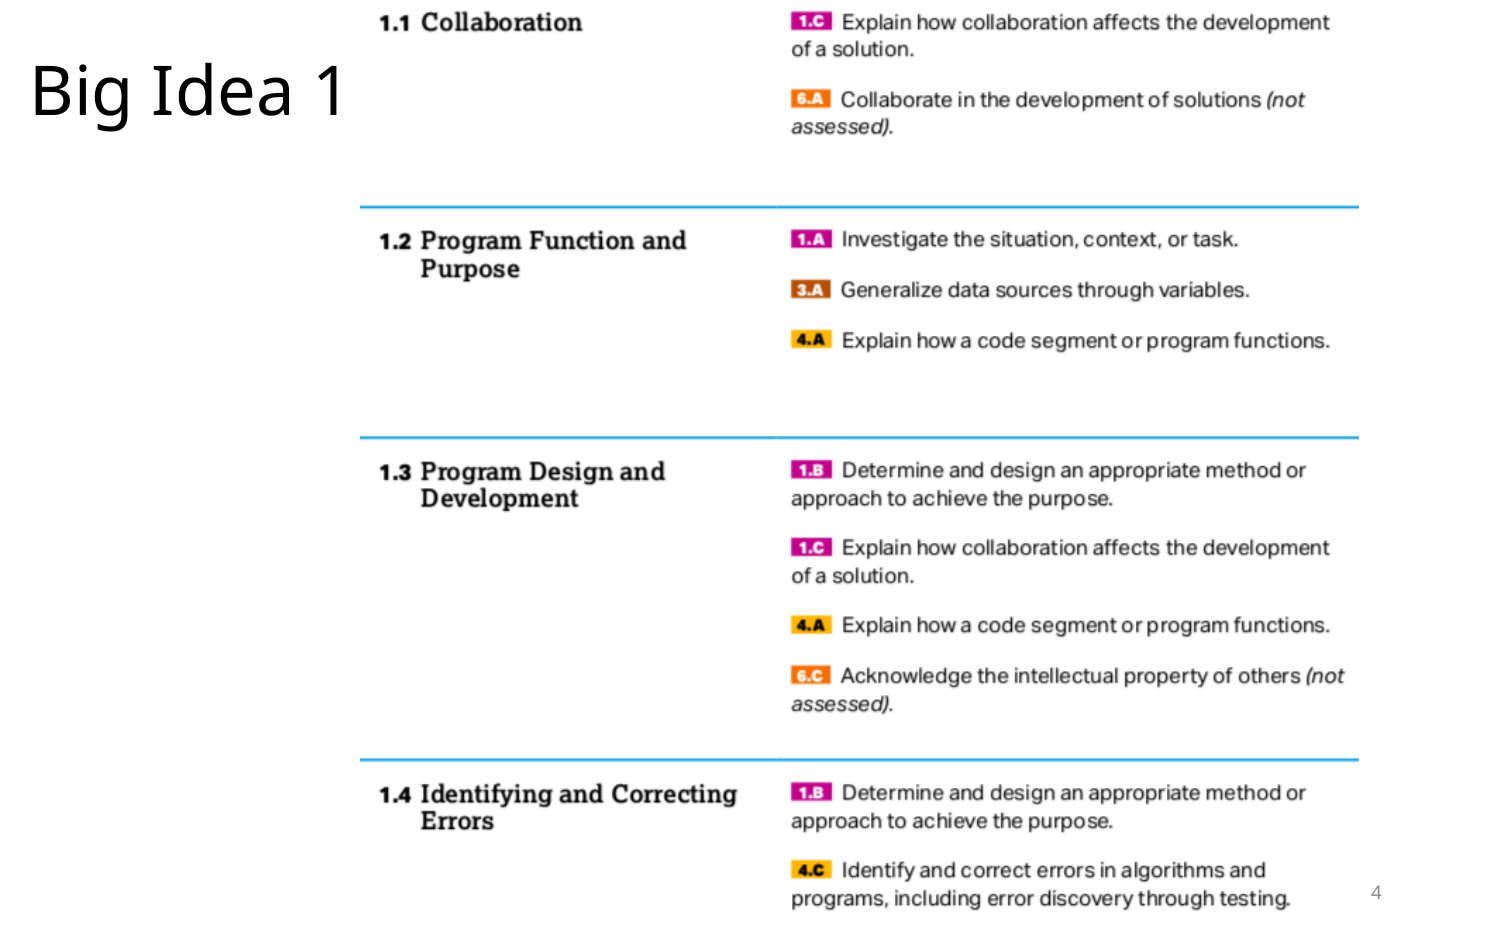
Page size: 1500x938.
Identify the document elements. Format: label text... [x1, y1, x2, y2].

picture [360, 0, 1359, 935]
title Big Idea 1 [14, 2, 360, 184]
slide_number 4 [1359, 868, 1397, 919]
